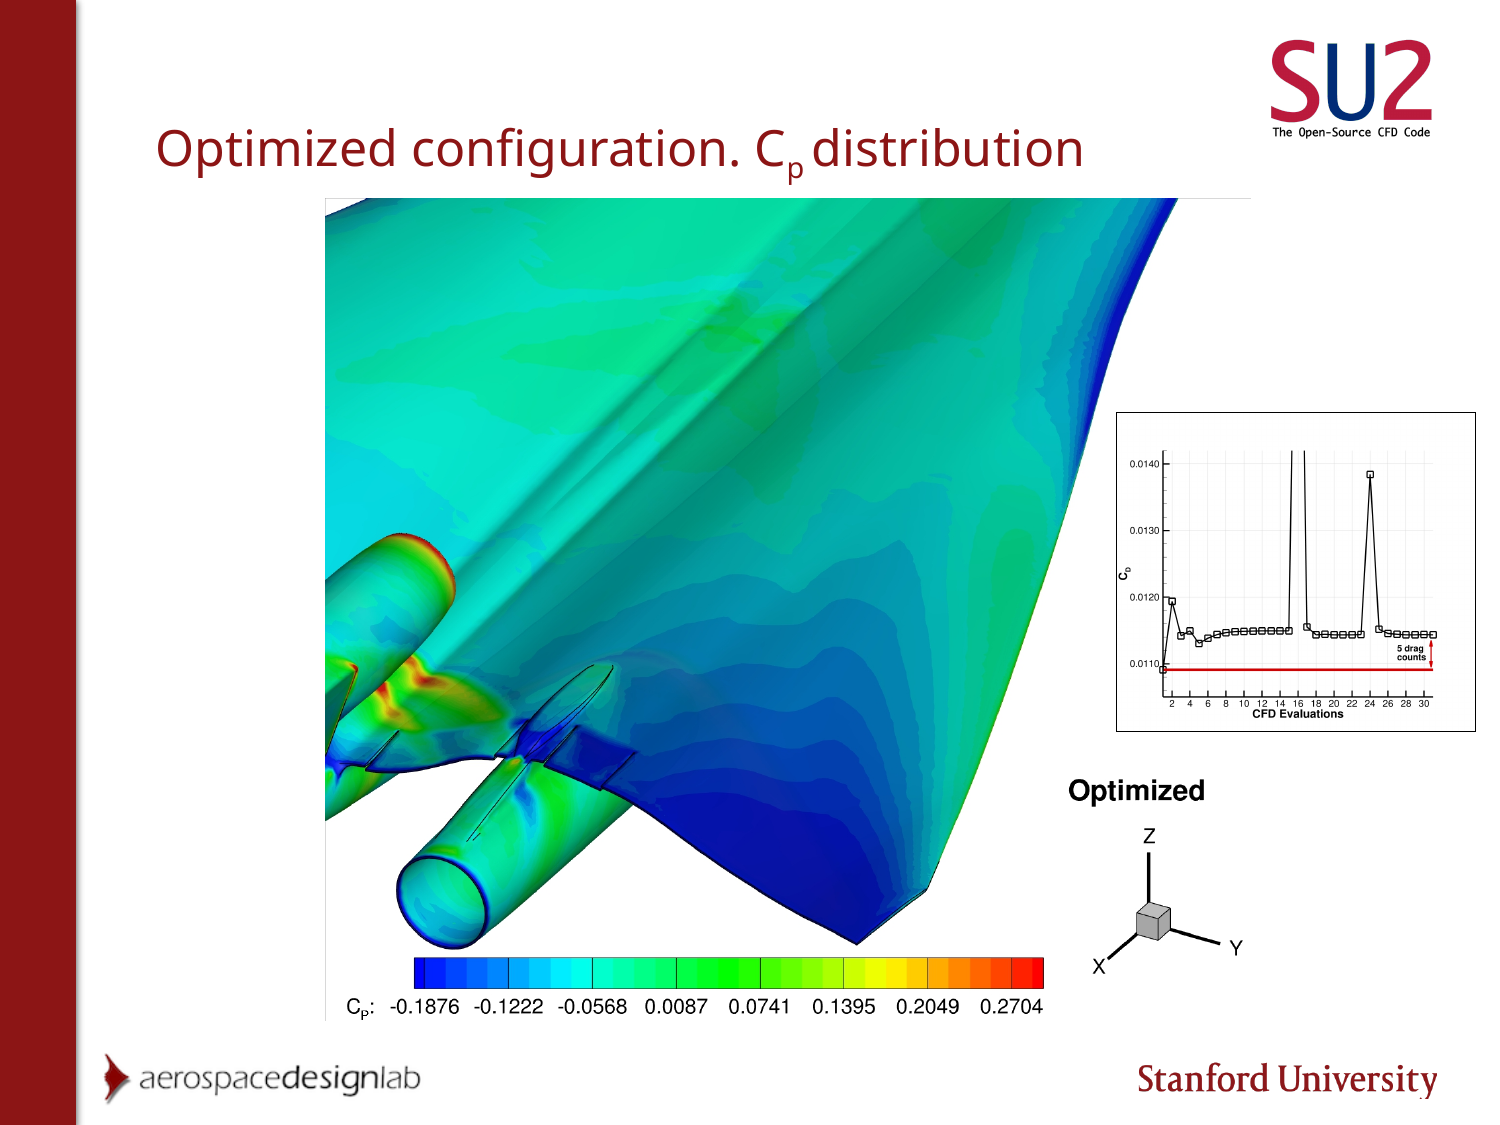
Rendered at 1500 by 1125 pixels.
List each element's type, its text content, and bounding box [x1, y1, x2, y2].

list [156, 198, 1421, 1022]
picture [99, 1052, 425, 1106]
picture [1116, 412, 1476, 732]
title Optimized configuration. Cp distribution [155, 78, 1420, 186]
picture [1268, 37, 1437, 140]
